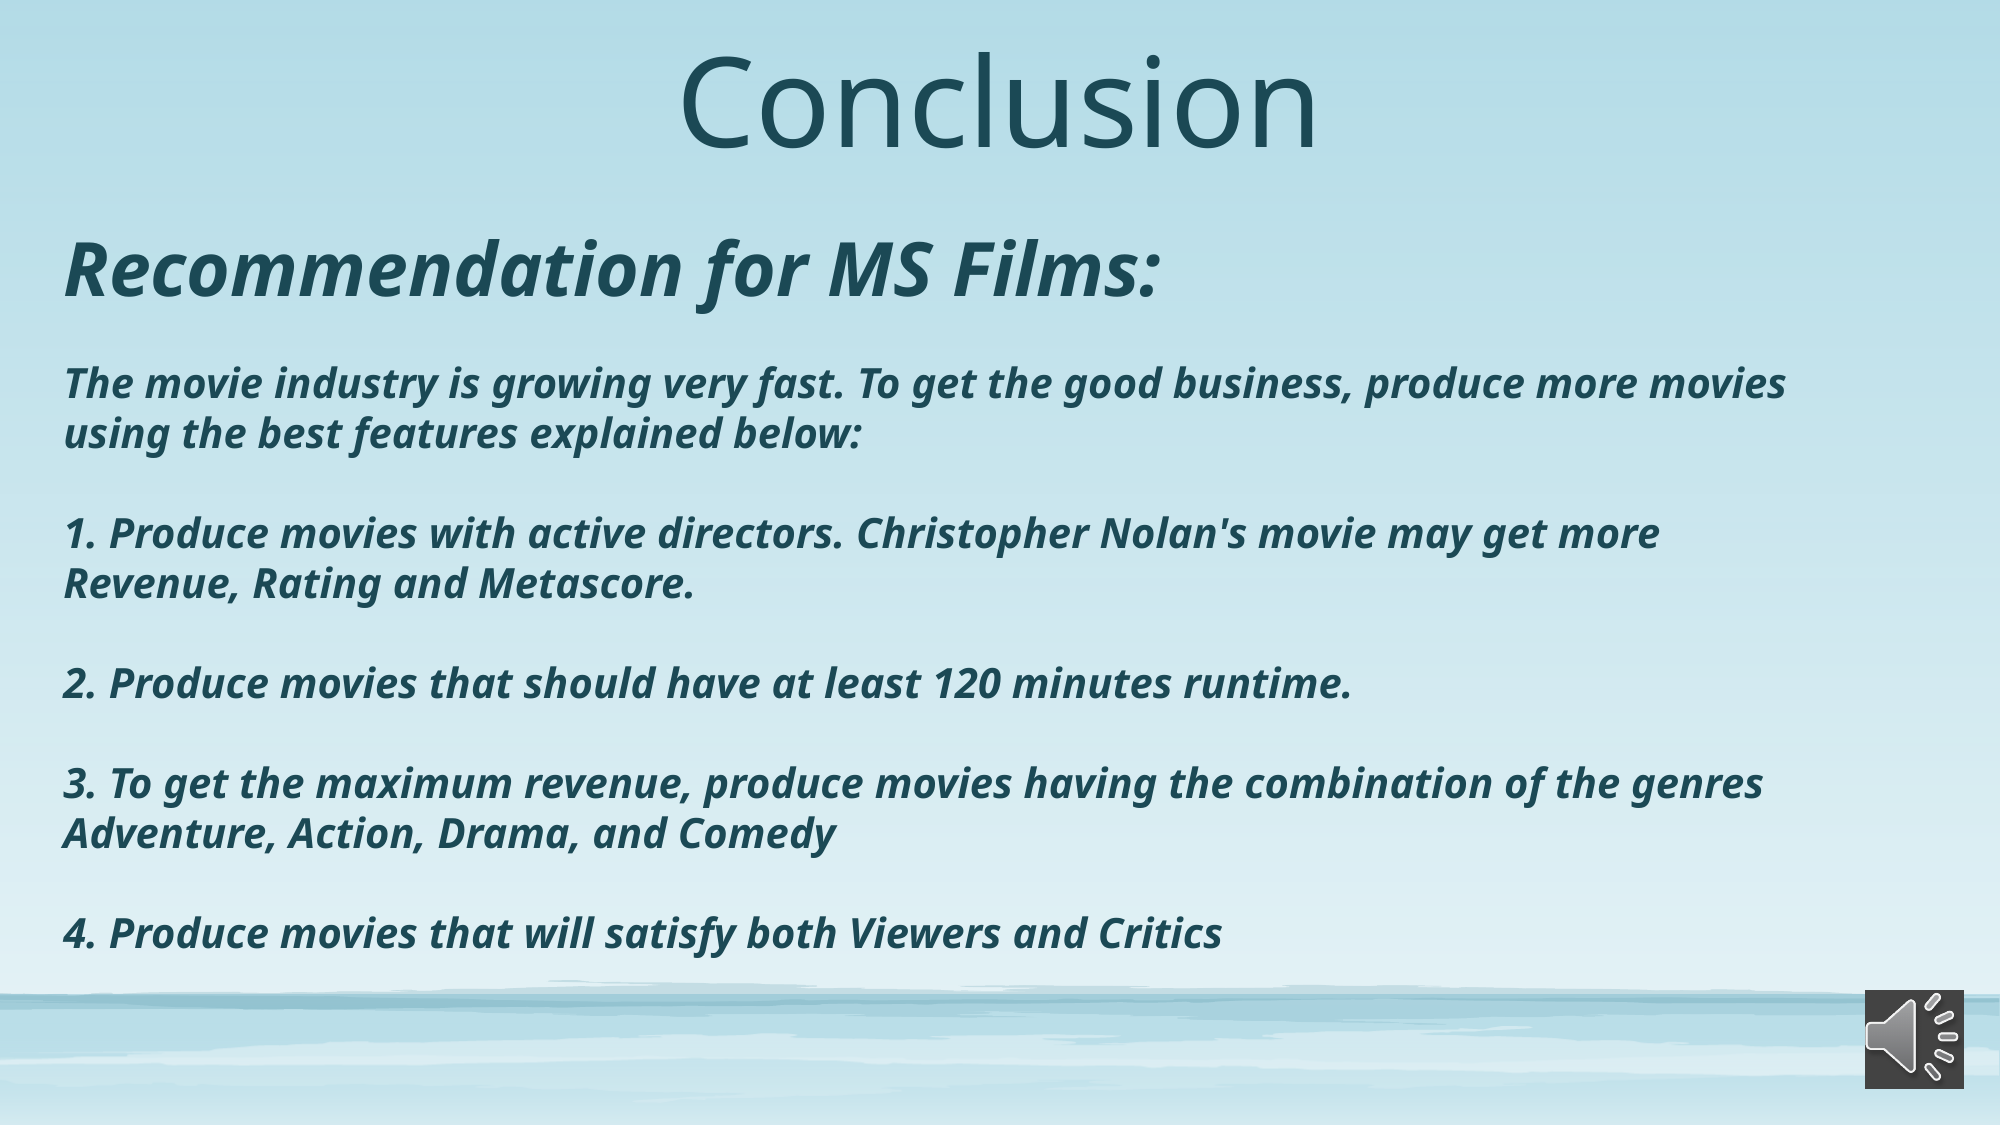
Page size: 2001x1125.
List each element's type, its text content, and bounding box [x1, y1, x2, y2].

text_box Recommendation for MS Films: The movie industry is growing very fast. To get the good business, produce more movies using the best features explained below: Produce movies with active directors. Christopher Nolan's movie may get more Revenue, Rating and Metascore. Produce movies that should have at least 120 minutes runtime. To get the maximum revenue, produce movies having the combination of the genres Adventure, Action, Drama, and Comedy Produce movies that will satisfy both Viewers and Critics [48, 214, 1860, 965]
picture [0, 989, 2000, 1103]
title Conclusion [333, 96, 1667, 182]
